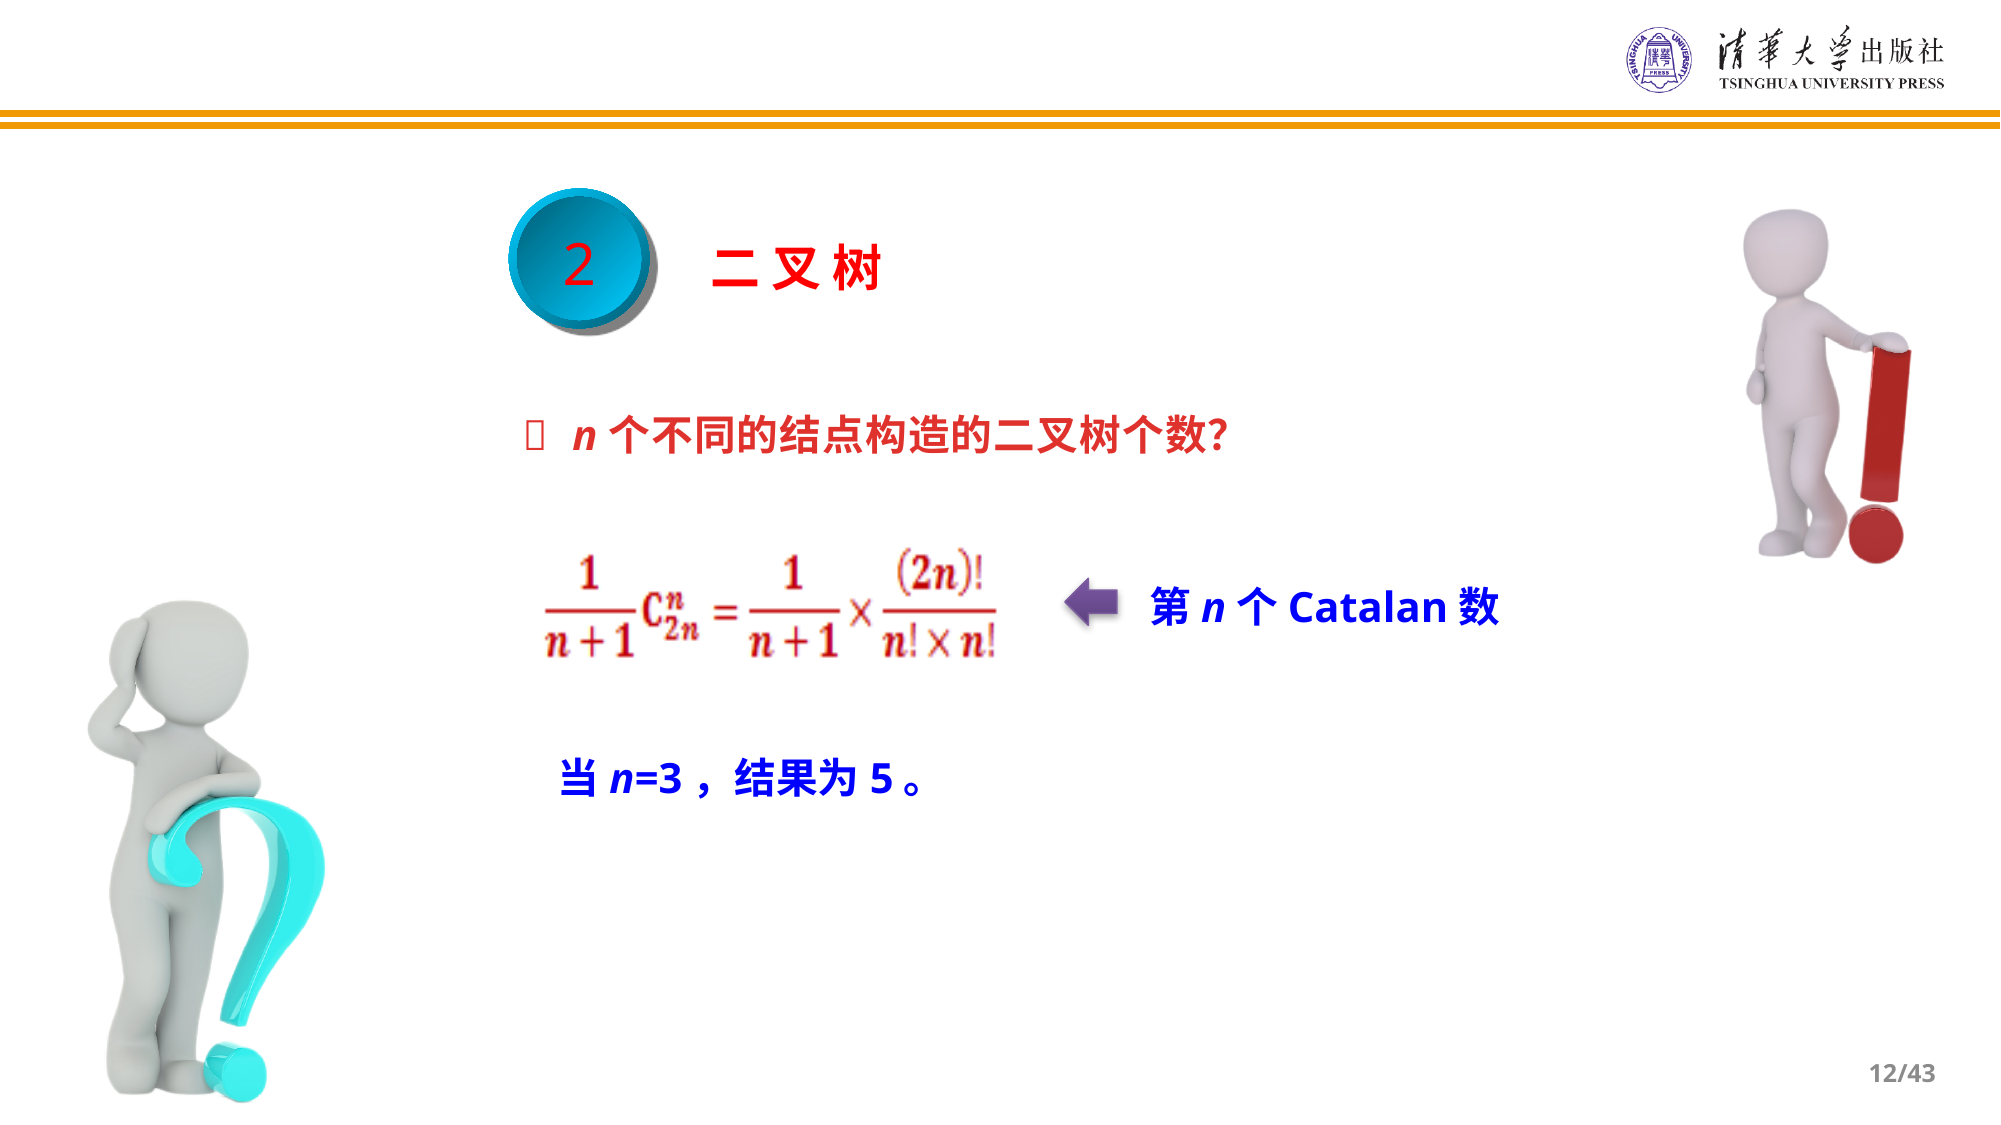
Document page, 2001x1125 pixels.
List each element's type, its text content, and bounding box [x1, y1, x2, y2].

slide_number /43 [1484, 1042, 1951, 1103]
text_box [508, 188, 1002, 329]
text_box  n个不同的结点构造的二叉树个数？ [507, 396, 1387, 467]
text_box 当n=3，结果为5。 [542, 739, 1047, 810]
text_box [530, 536, 1551, 685]
picture [1590, 155, 2001, 589]
picture [0, 562, 476, 1125]
picture [1590, 0, 2001, 144]
